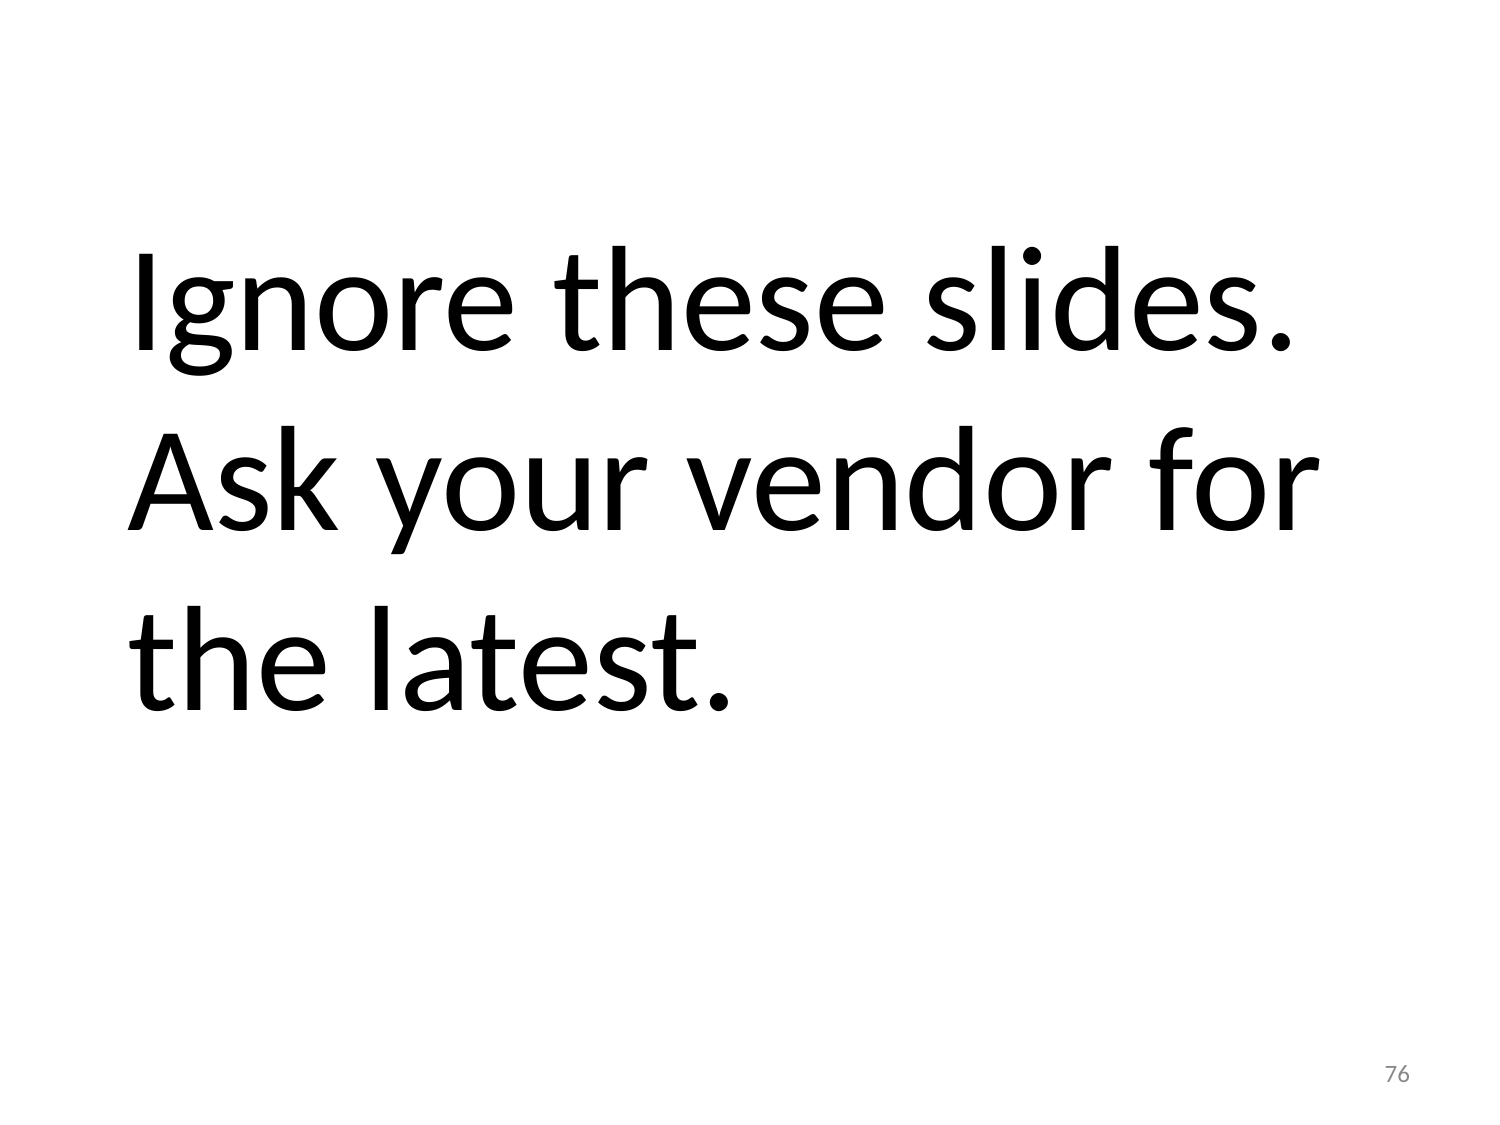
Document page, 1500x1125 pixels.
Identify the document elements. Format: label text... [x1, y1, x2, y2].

title Ignore these slides. Ask your vendor for the latest. [112, 349, 1388, 591]
slide_number 76 [1074, 1042, 1425, 1103]
